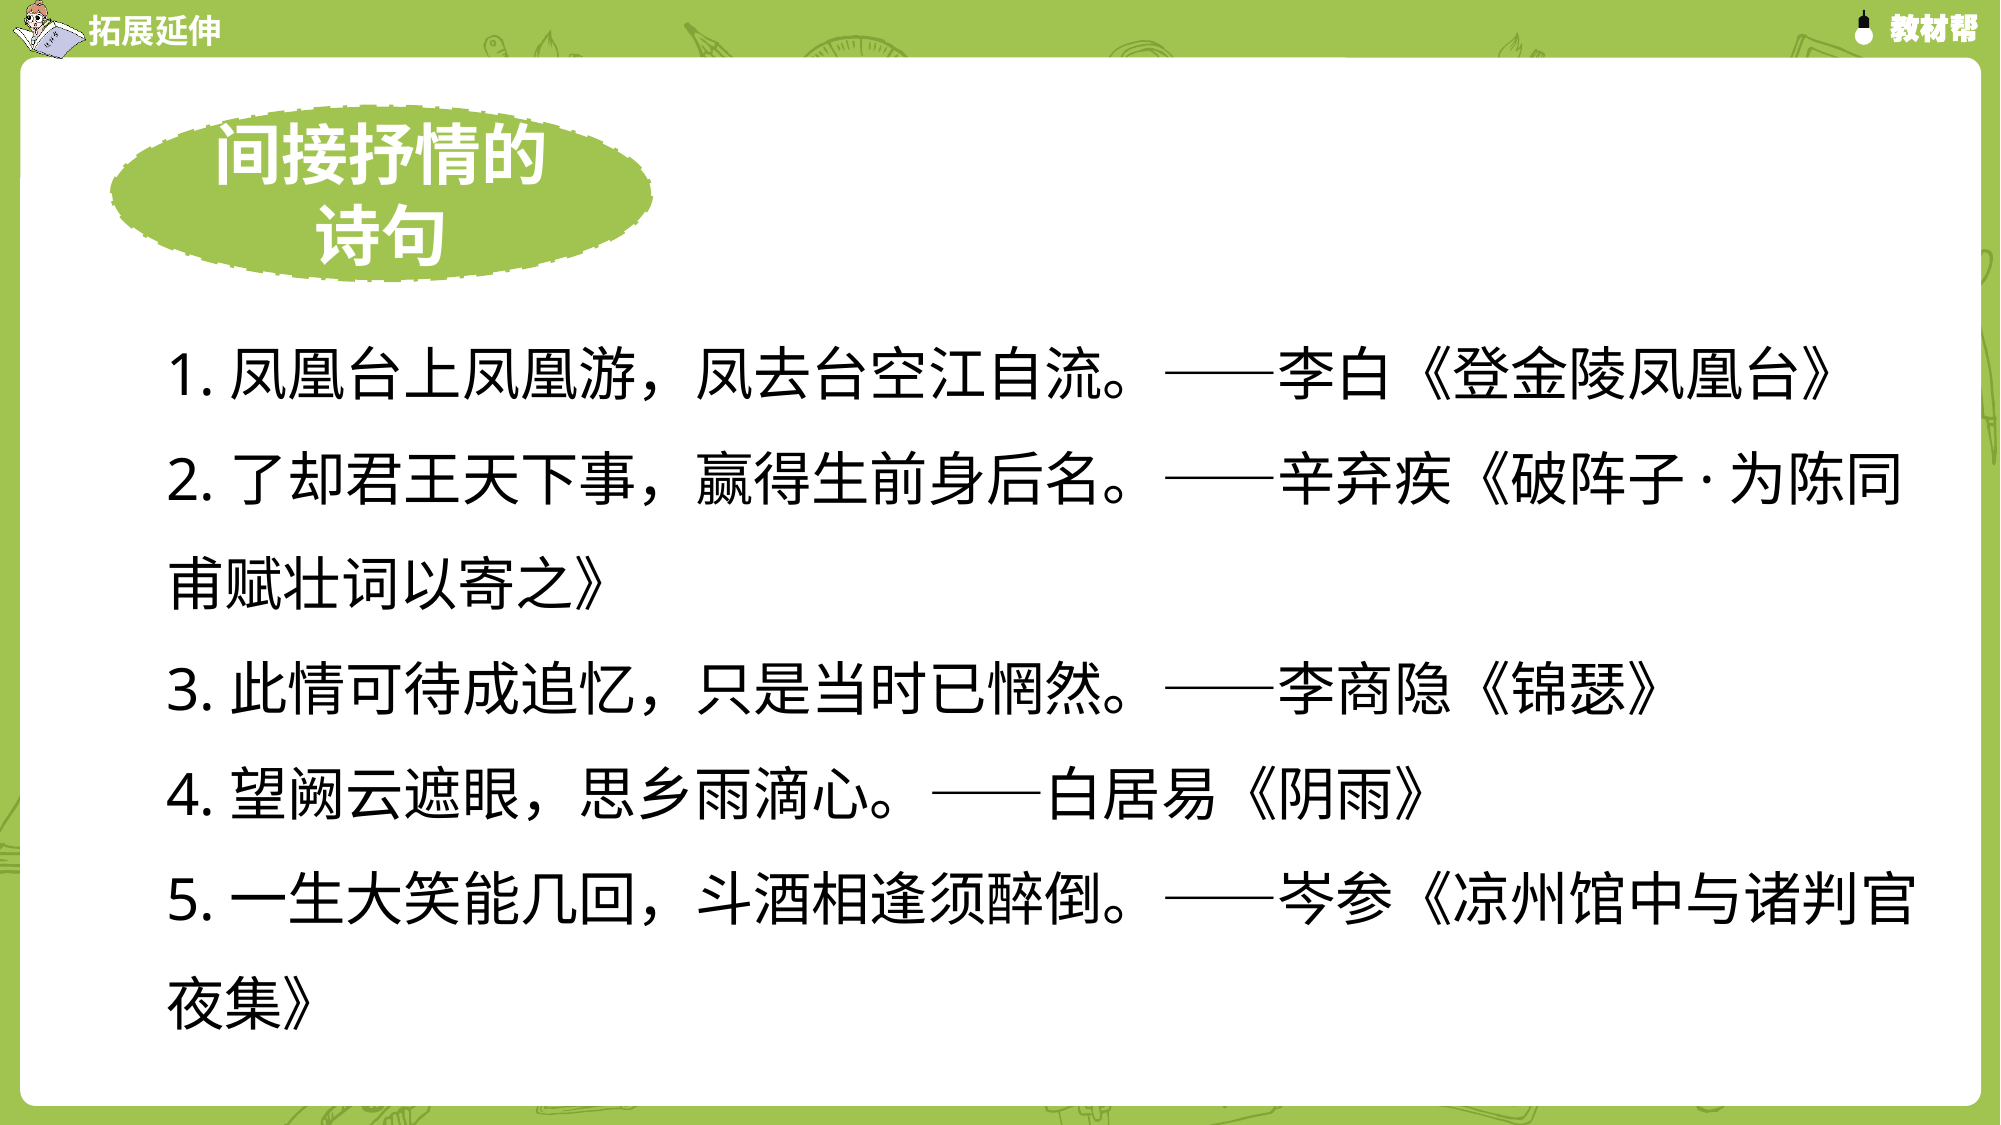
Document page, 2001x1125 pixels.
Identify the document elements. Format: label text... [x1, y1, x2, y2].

text_box 间接抒情的诗句 [110, 105, 653, 282]
picture [0, 0, 98, 61]
text_box 1.凤凰台上凤凰游，凤去台空江自流。——李白《登金陵凤凰台》 2.了却君王天下事，赢得生前身后名。——辛弃疾《破阵子·为陈同甫赋壮词以寄之》 3.此情可待成追忆，只是当时已惘然。——李商隐《锦瑟》 4.望阙云遮眼，思乡雨滴心。——白居易《阴雨》 5.一生大笑能几回，斗酒相逢须醉倒。——岑参《凉州馆中与诸判官夜集》 [151, 295, 1947, 1045]
